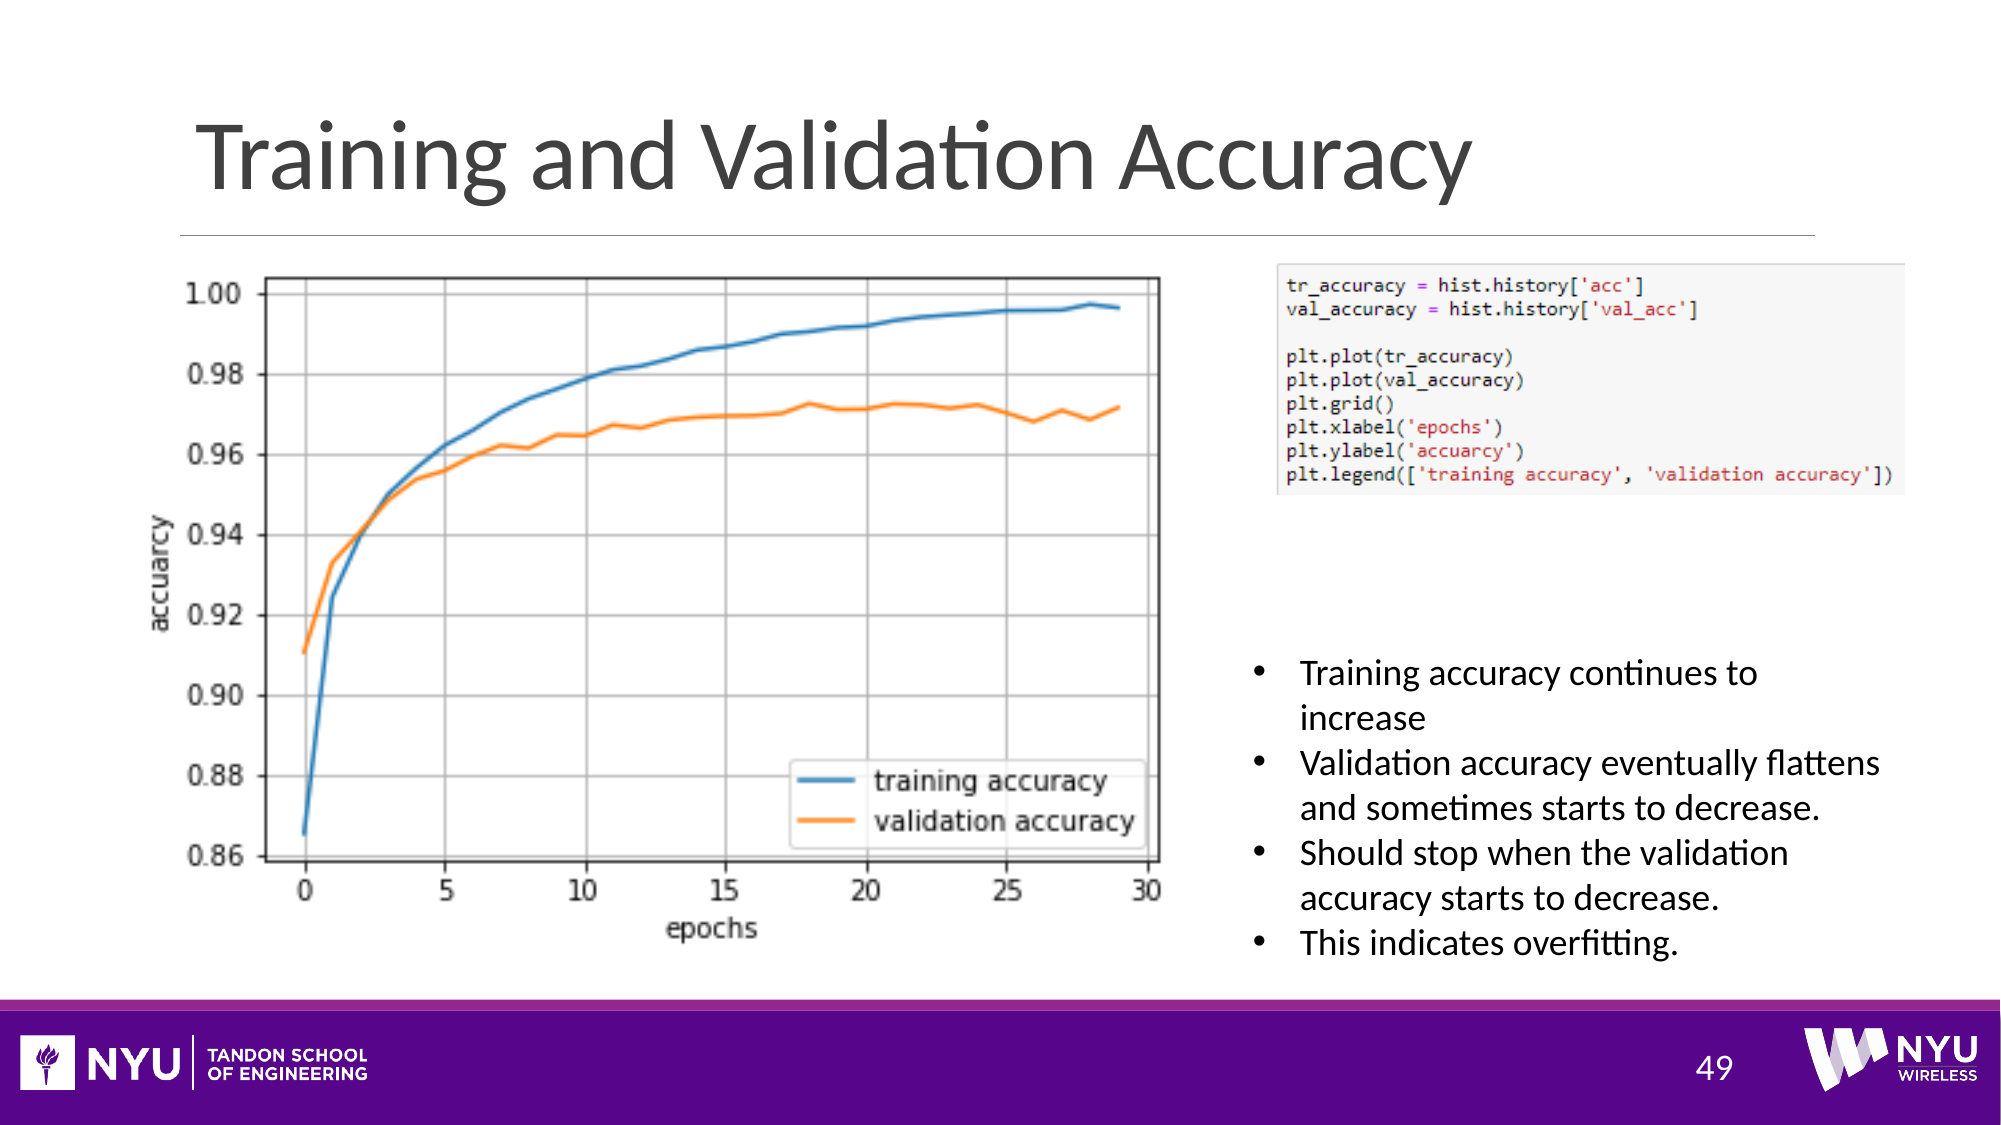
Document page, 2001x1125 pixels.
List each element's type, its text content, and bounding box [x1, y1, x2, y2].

picture [129, 251, 1189, 964]
slide_number 49 [1533, 1035, 1749, 1096]
text_box Training accuracy continues to increase Validation accuracy eventually flattens and sometimes starts to decrease. Should stop when the validation accuracy starts to decrease. This indicates overfitting. [1238, 640, 1905, 971]
picture [1274, 262, 1905, 495]
title Training and Validation Accuracy [180, 47, 1830, 218]
